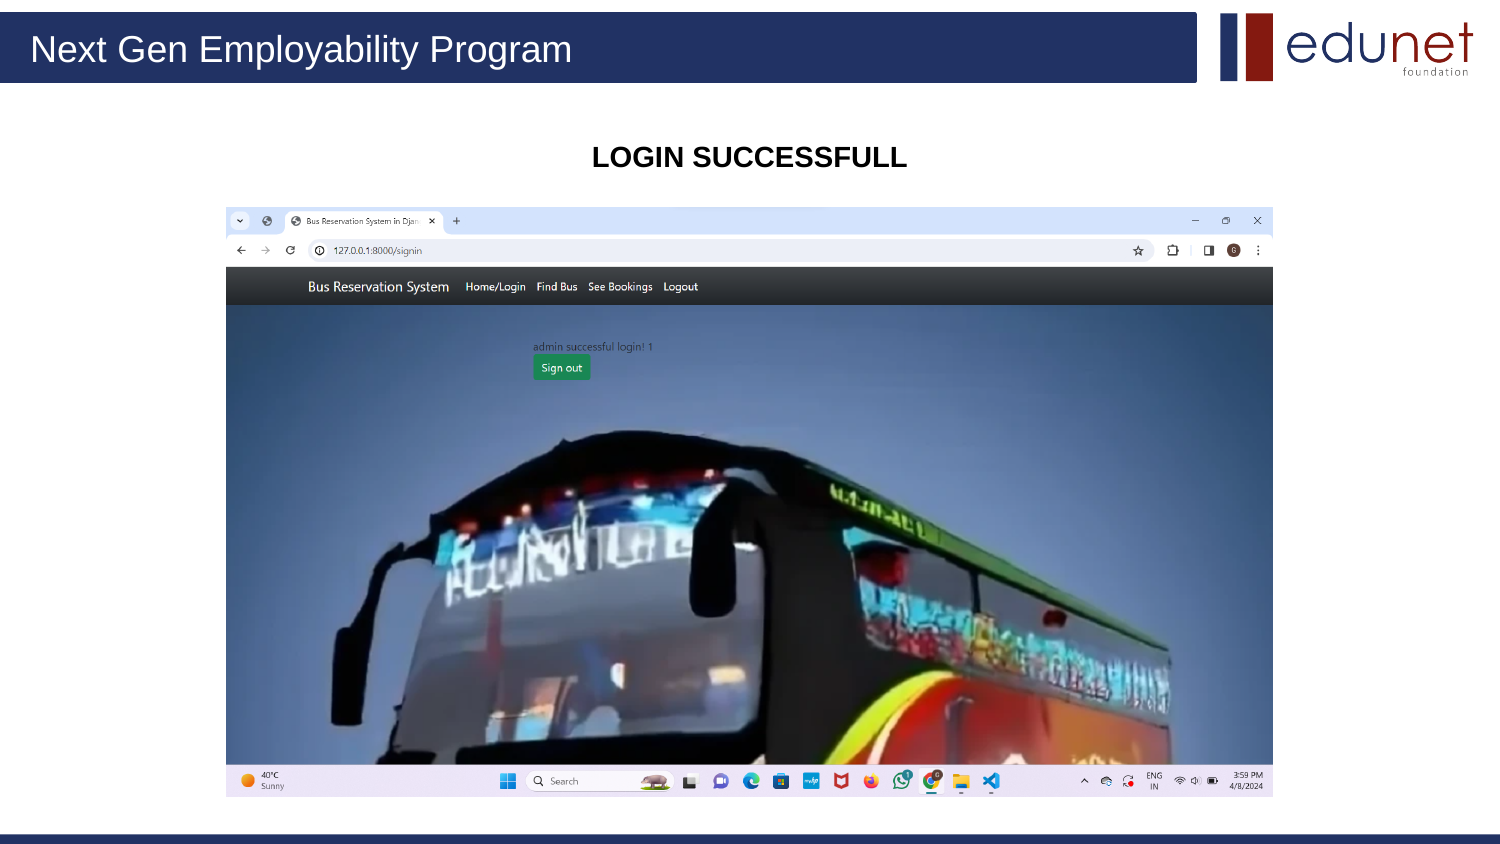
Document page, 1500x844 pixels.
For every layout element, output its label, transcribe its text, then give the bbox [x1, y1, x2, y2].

title LOGIN SUCCESSFULL [103, 104, 1397, 208]
picture [226, 207, 1274, 797]
picture [1279, 14, 1482, 83]
